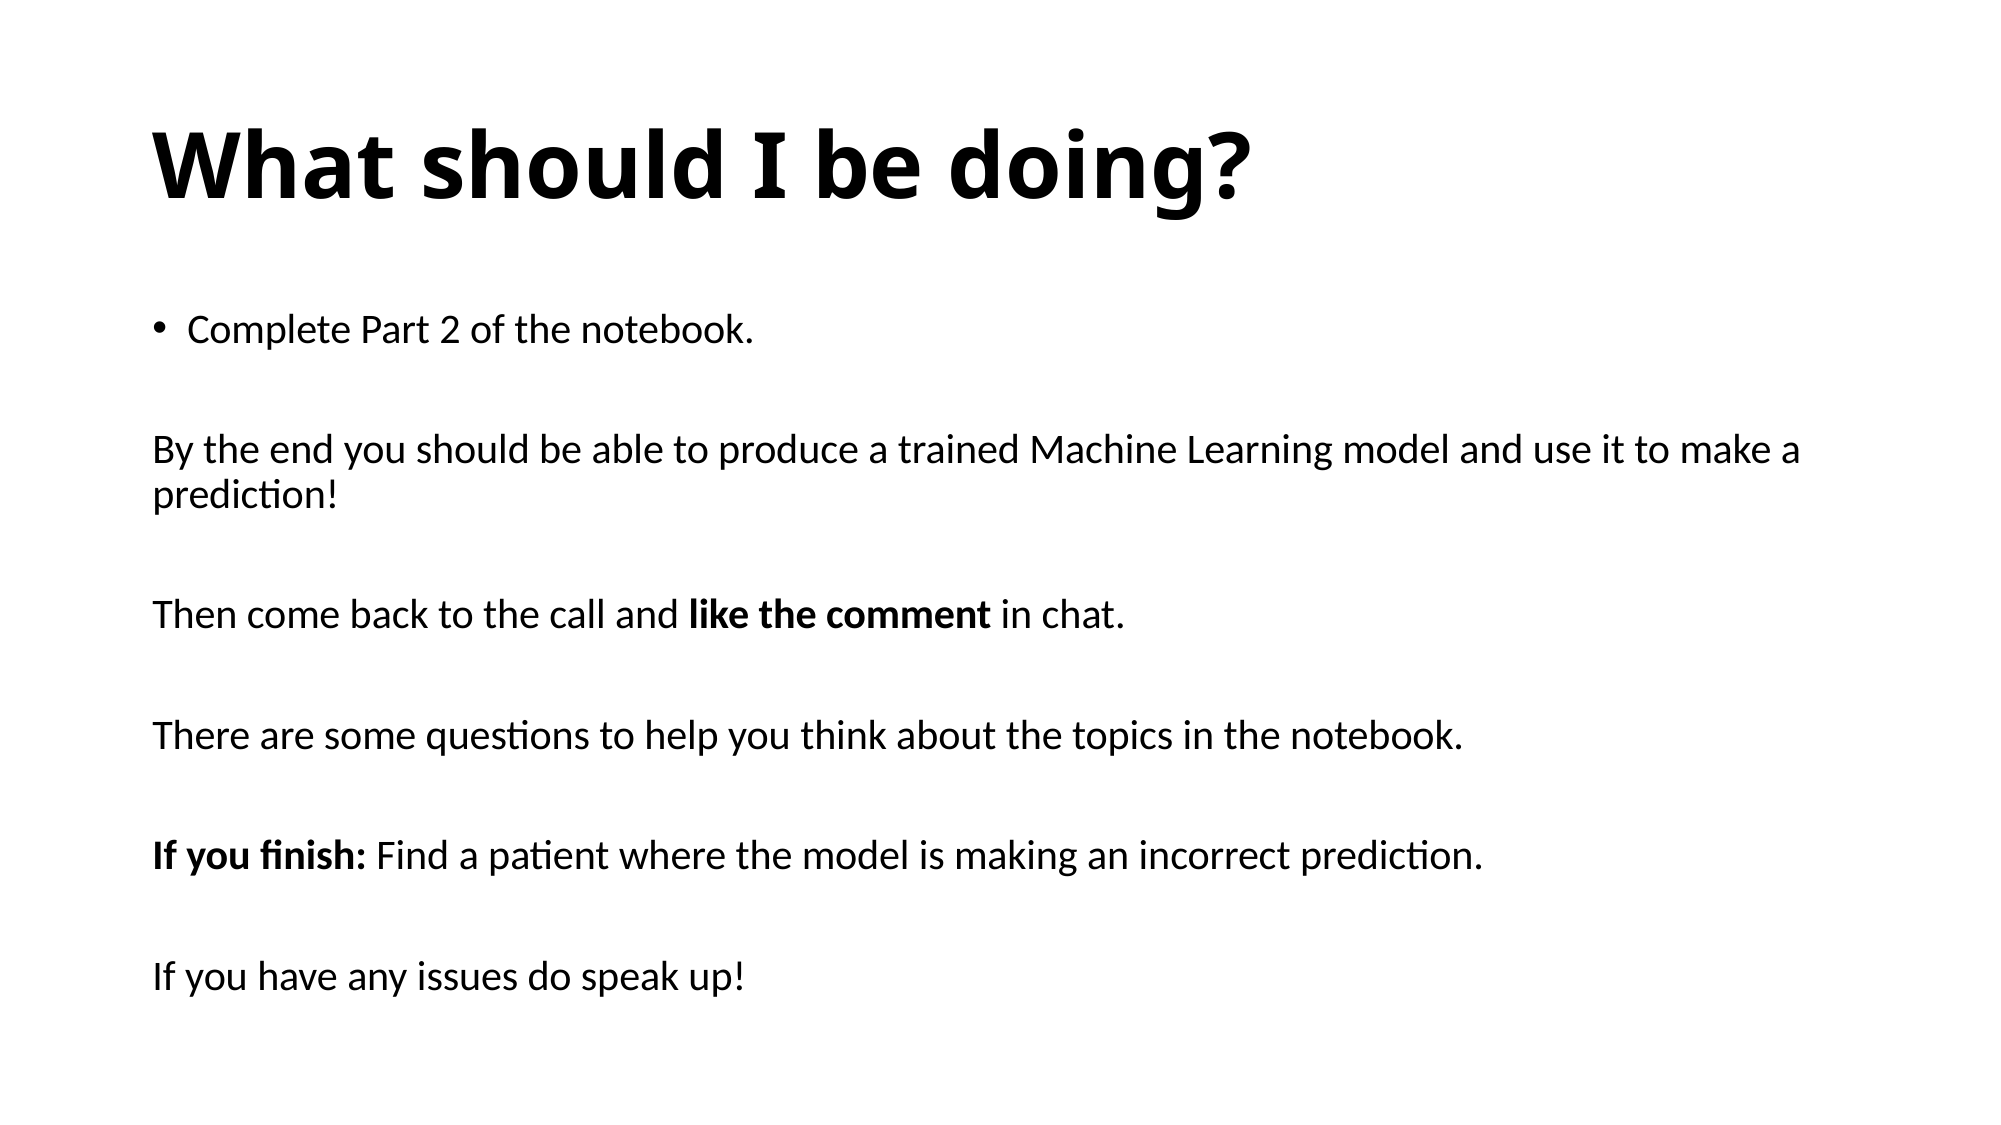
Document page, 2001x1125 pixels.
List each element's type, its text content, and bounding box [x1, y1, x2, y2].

list Complete Part 2 of the notebook. By the end you should be able to produce a trained Machine Learning model and use it to make a prediction! Then come back to the call and like the comment in chat. There are some questions to help you think about the topics in the notebook. If you finish: Find a patient where the model is making an incorrect prediction. If you have any issues do speak up! [137, 299, 1863, 1014]
title What should I be doing? [137, 59, 1863, 278]
